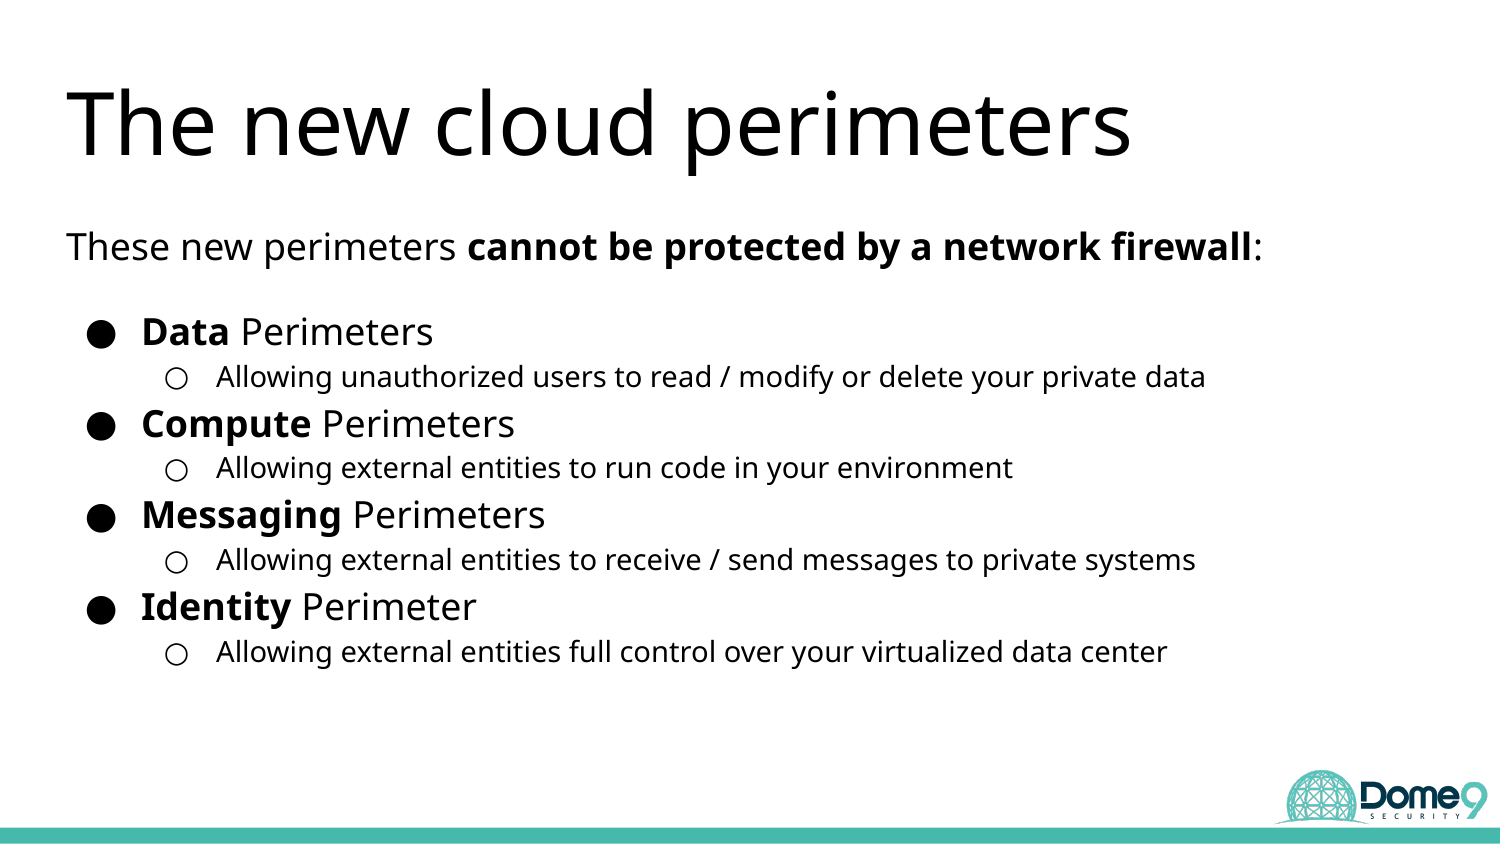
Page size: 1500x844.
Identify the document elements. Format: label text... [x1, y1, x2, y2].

list These new perimeters cannot be protected by a network firewall: Data Perimeters Allowing unauthorized users to read / modify or delete your private data Compute Perimeters Allowing external entities to run code in your environment Messaging Perimeters Allowing external entities to receive / send messages to private systems Identity Perimeter Allowing external entities full control over your virtualized data center [51, 200, 1449, 752]
title The new cloud perimeters [51, 51, 1449, 189]
picture [1273, 769, 1488, 825]
